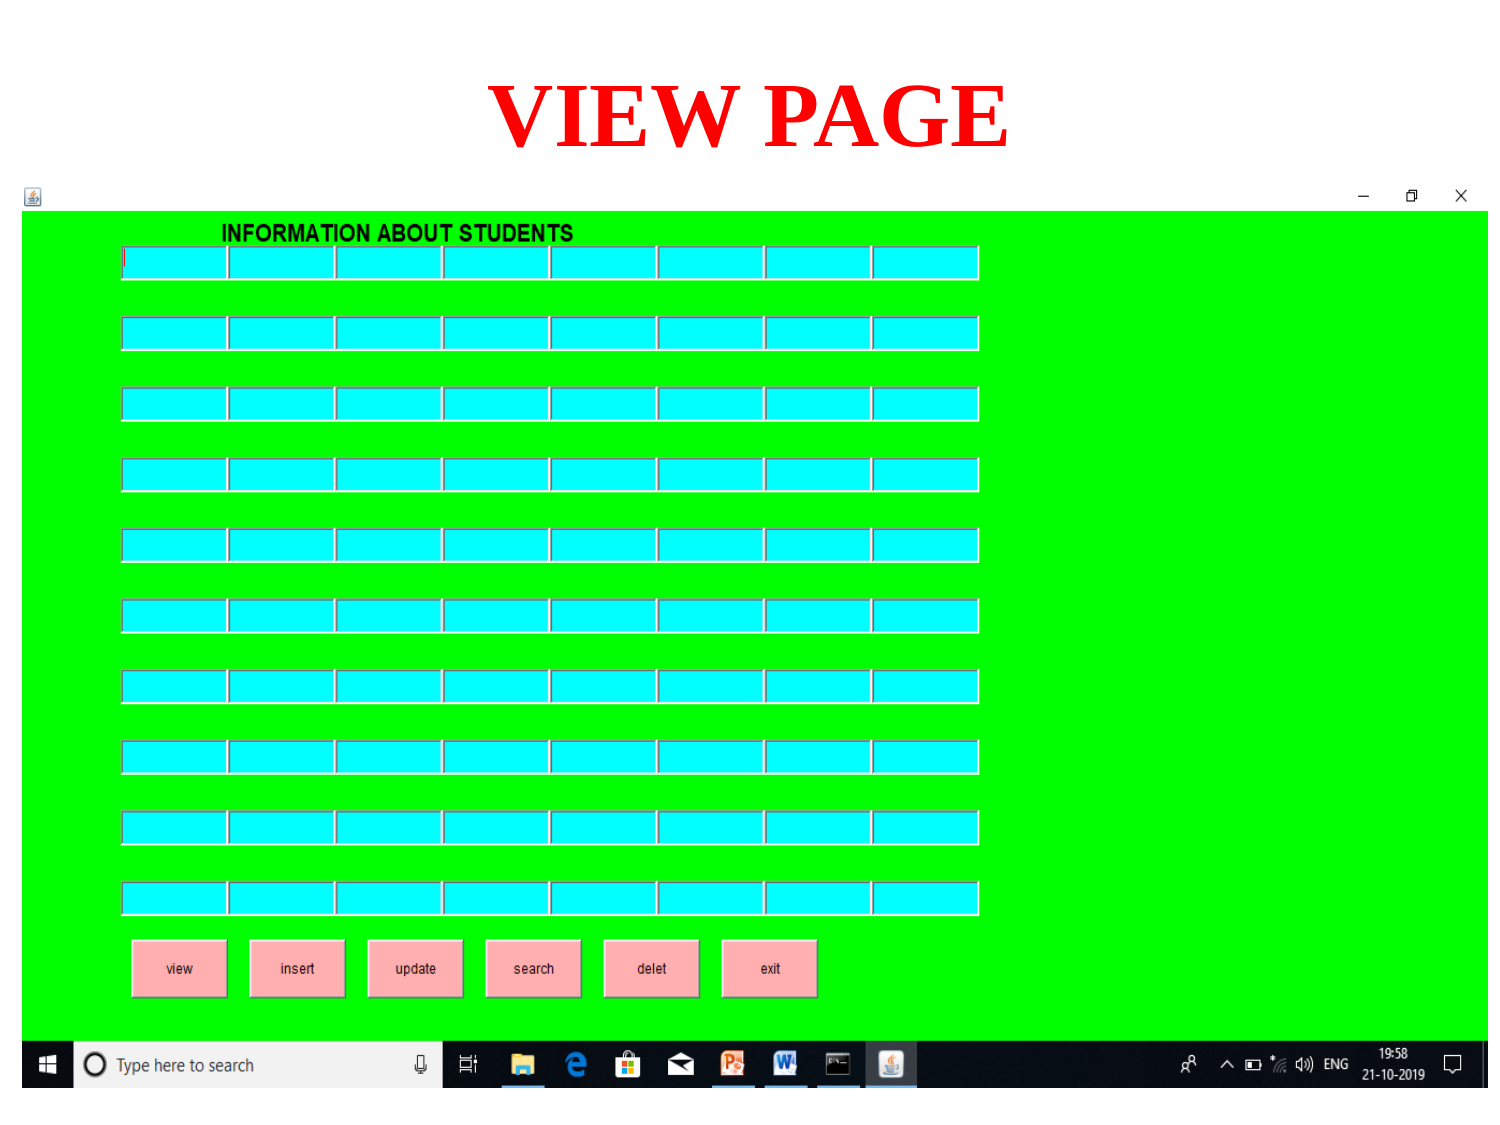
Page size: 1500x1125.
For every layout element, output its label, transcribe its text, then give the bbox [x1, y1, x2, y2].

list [22, 183, 1488, 1088]
title VIEW PAGE [75, 45, 1425, 175]
